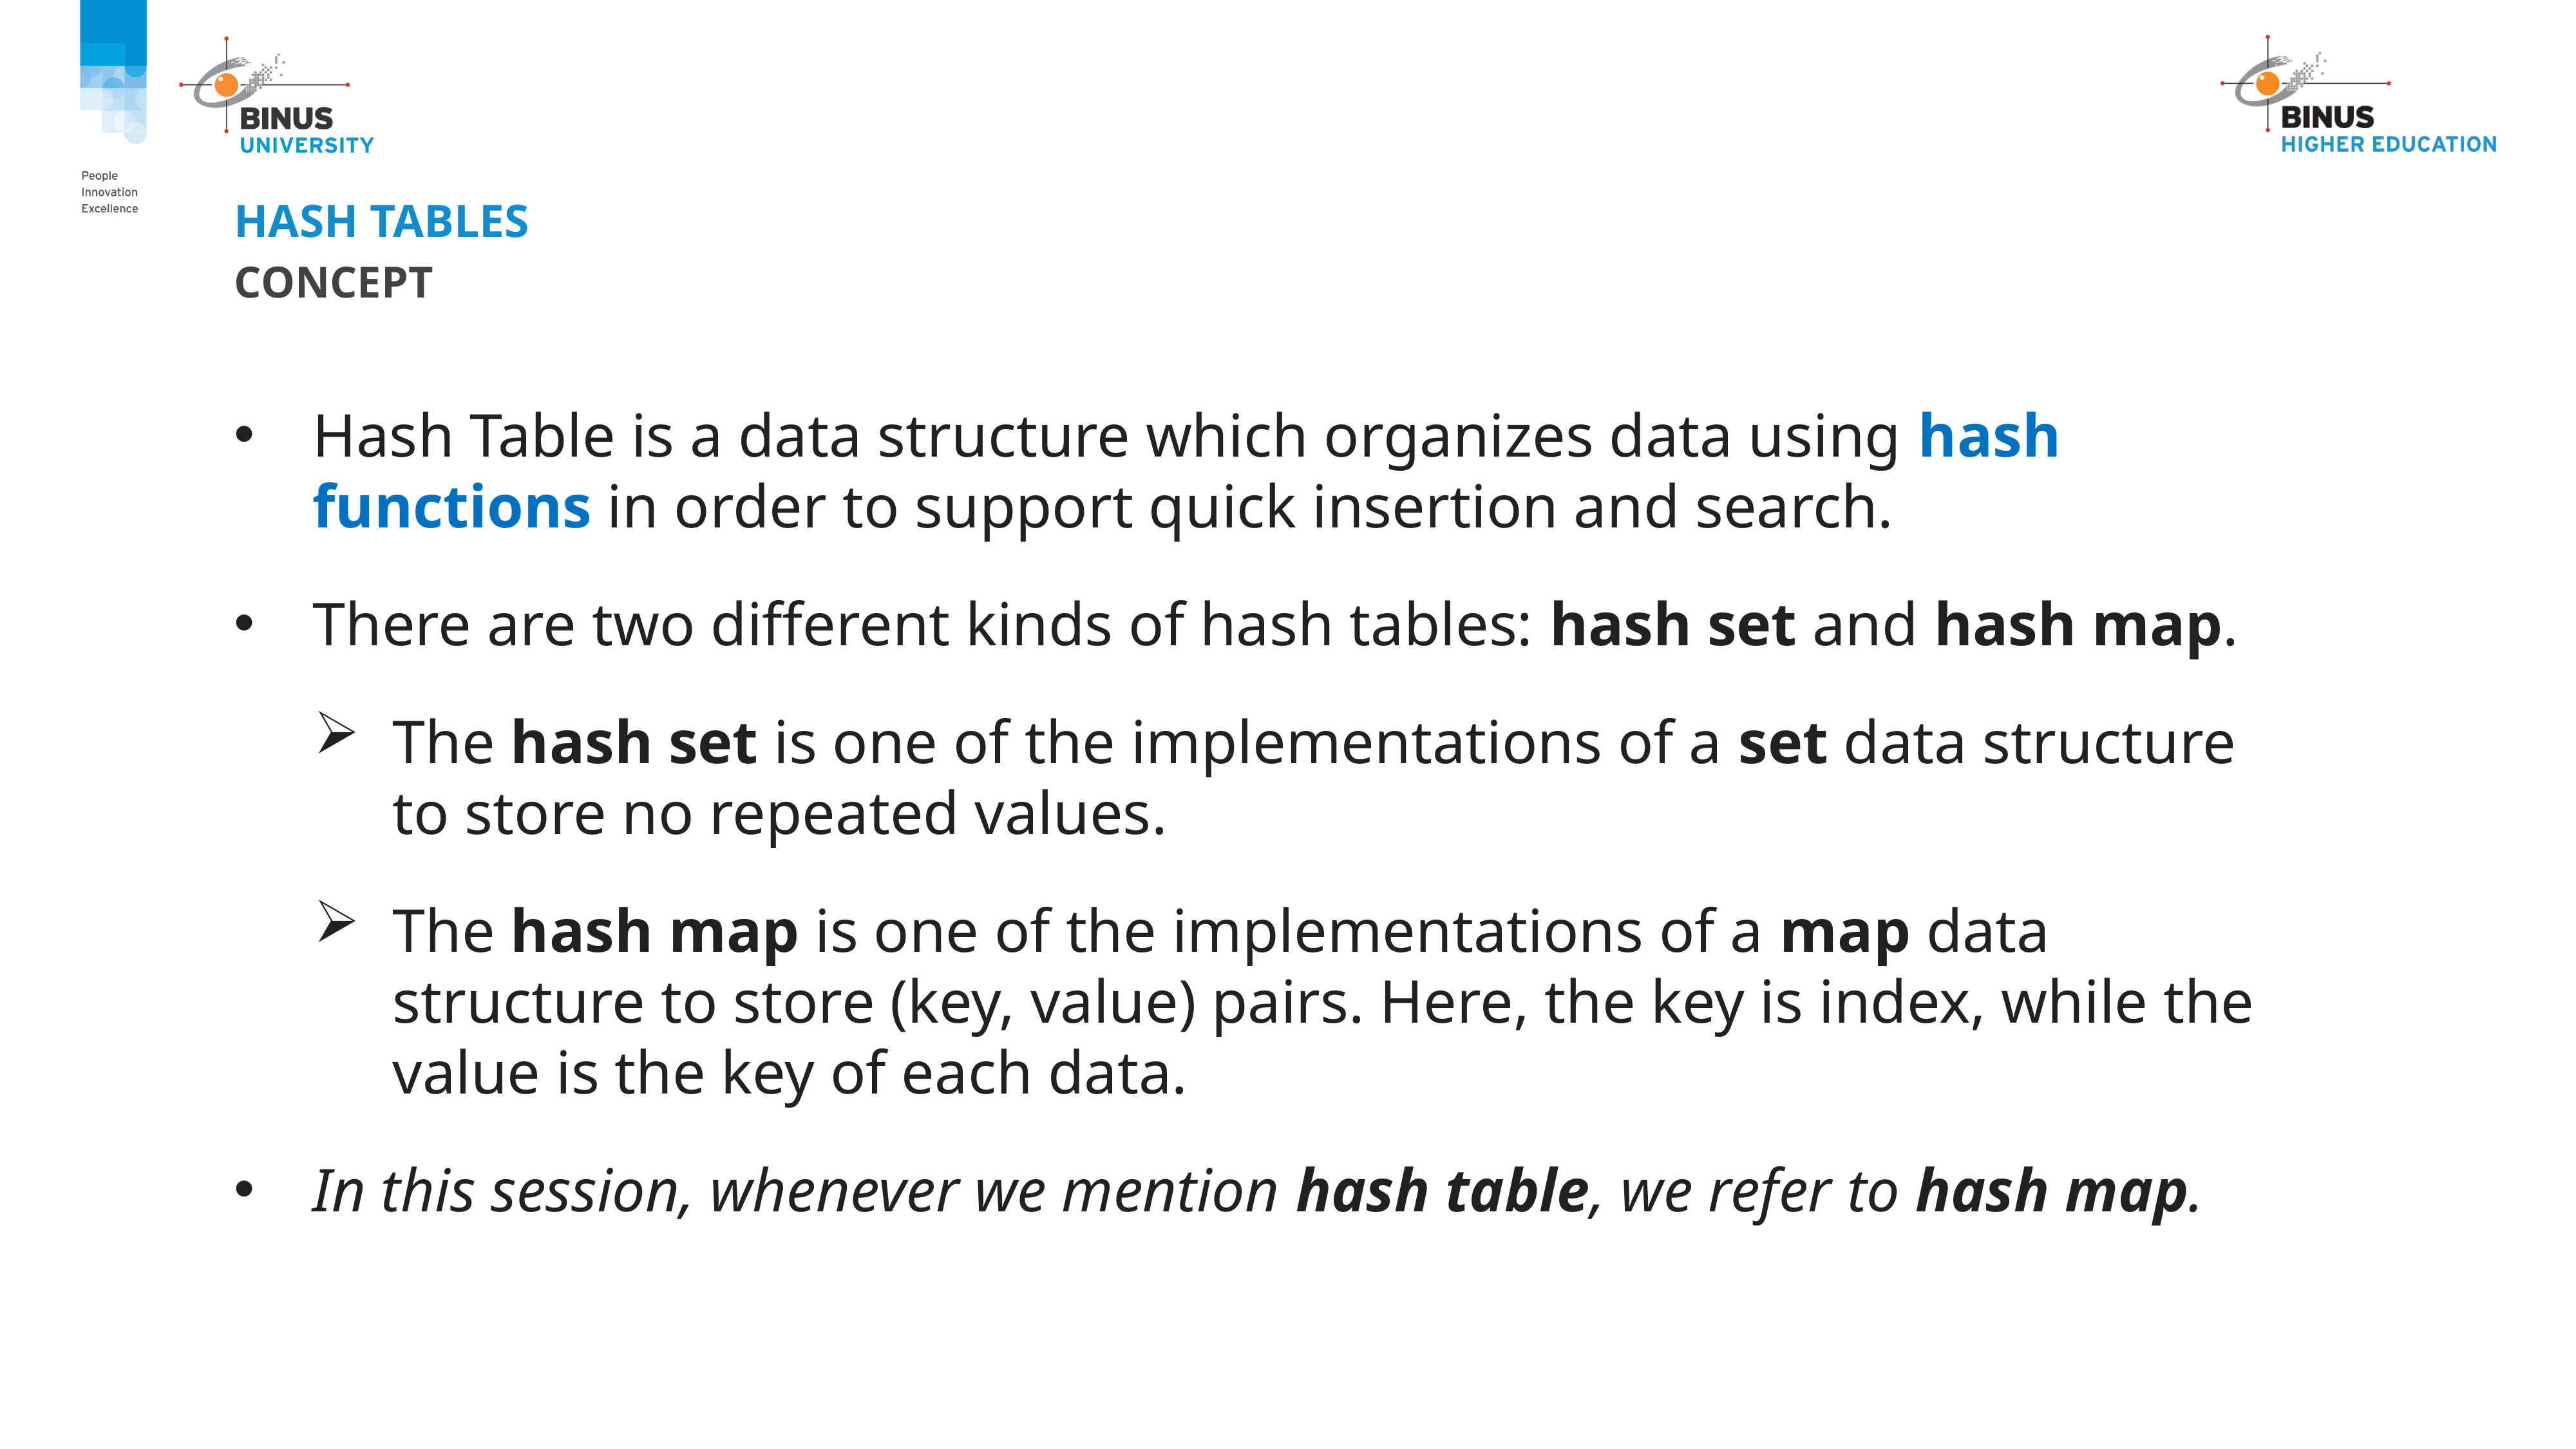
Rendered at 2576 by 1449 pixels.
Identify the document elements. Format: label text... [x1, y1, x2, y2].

picture [2199, 0, 2496, 156]
list Concept [228, 255, 1262, 341]
picture [81, 146, 146, 213]
picture [174, 25, 374, 161]
title Hash tables [228, 197, 1784, 252]
list Hash Table is a data structure which organizes data using hash functions in order to support quick insertion and search. There are two different kinds of hash tables: hash set and hash map. The hash set is one of the implementations of a set data structure to store no repeated values. The hash map is one of the implementations of a map data structure to store (key, value) pairs. Here, the key is index, while the value is the key of each data. In this session, whenever we mention hash table, we refer to hash map. [228, 392, 2269, 1252]
picture [80, 66, 147, 144]
